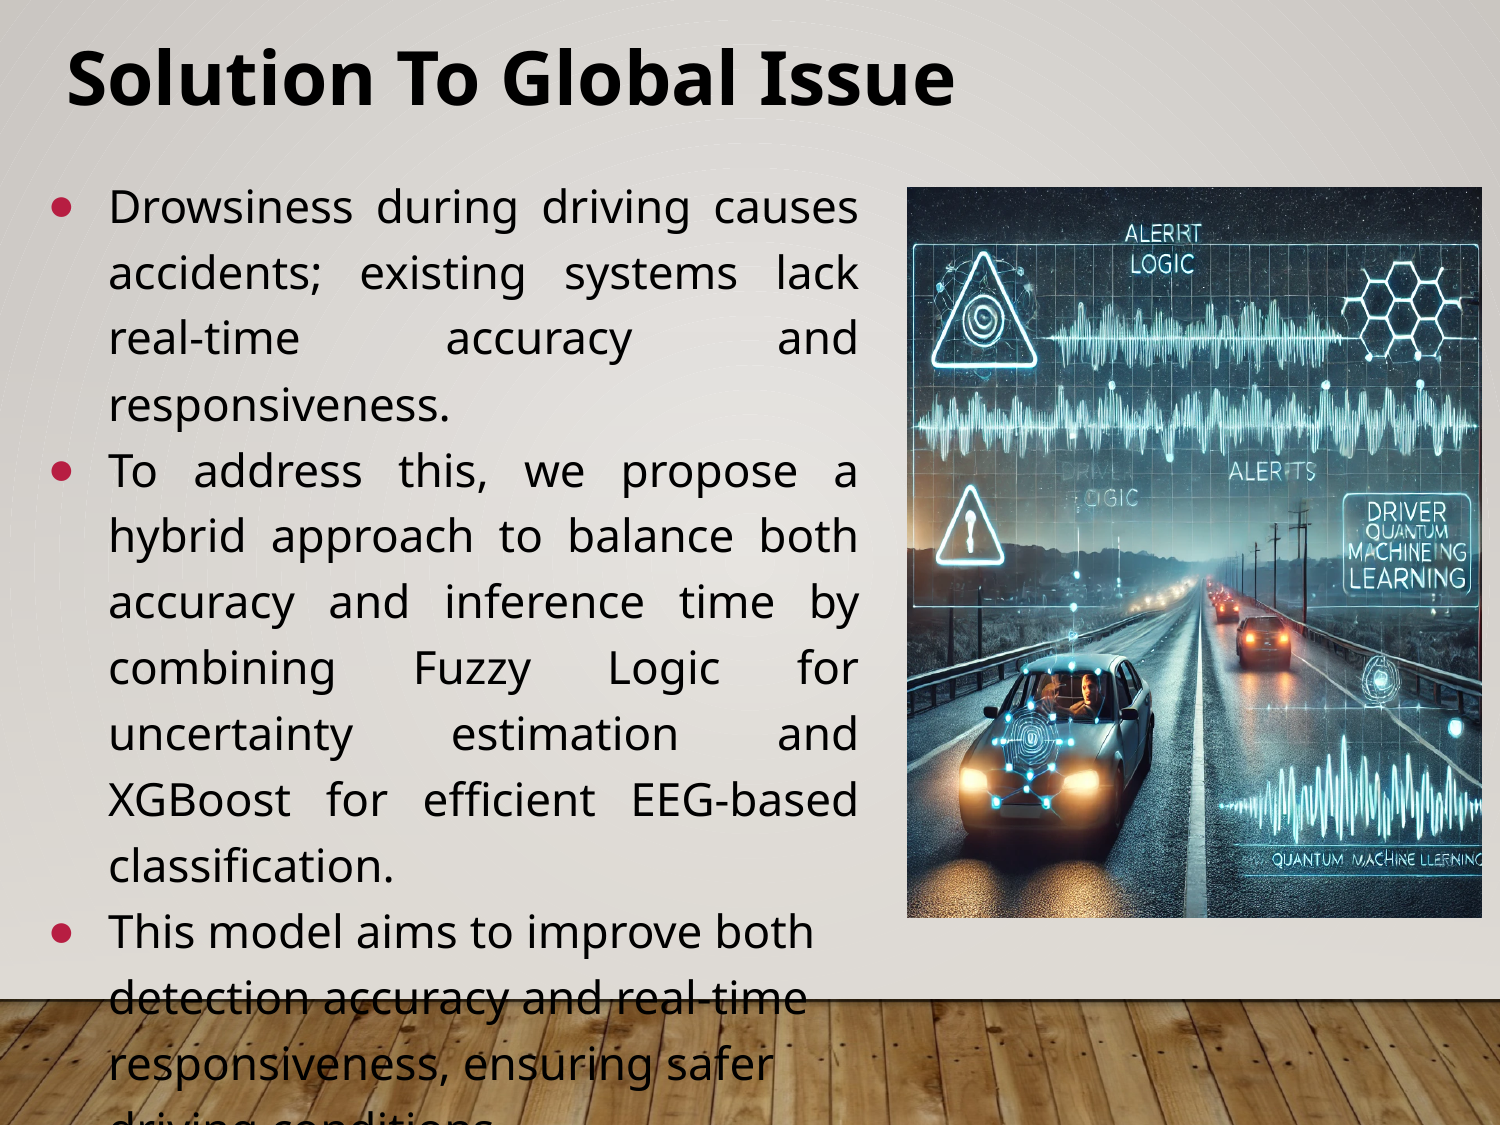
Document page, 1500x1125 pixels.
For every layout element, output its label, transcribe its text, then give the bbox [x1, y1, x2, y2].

picture [0, 999, 1500, 1125]
title Solution To Global Issue [51, 26, 1198, 152]
picture [907, 187, 1483, 919]
list Drowsiness during driving causes accidents; existing systems lack real-time accuracy and responsiveness. To address this, we propose a hybrid approach to balance both accuracy and inference time by combining Fuzzy Logic for uncertainty estimation and XGBoost for efficient EEG-based classification. This model aims to improve both detection accuracy and real-time responsiveness, ensuring safer driving conditions [18, 151, 875, 902]
